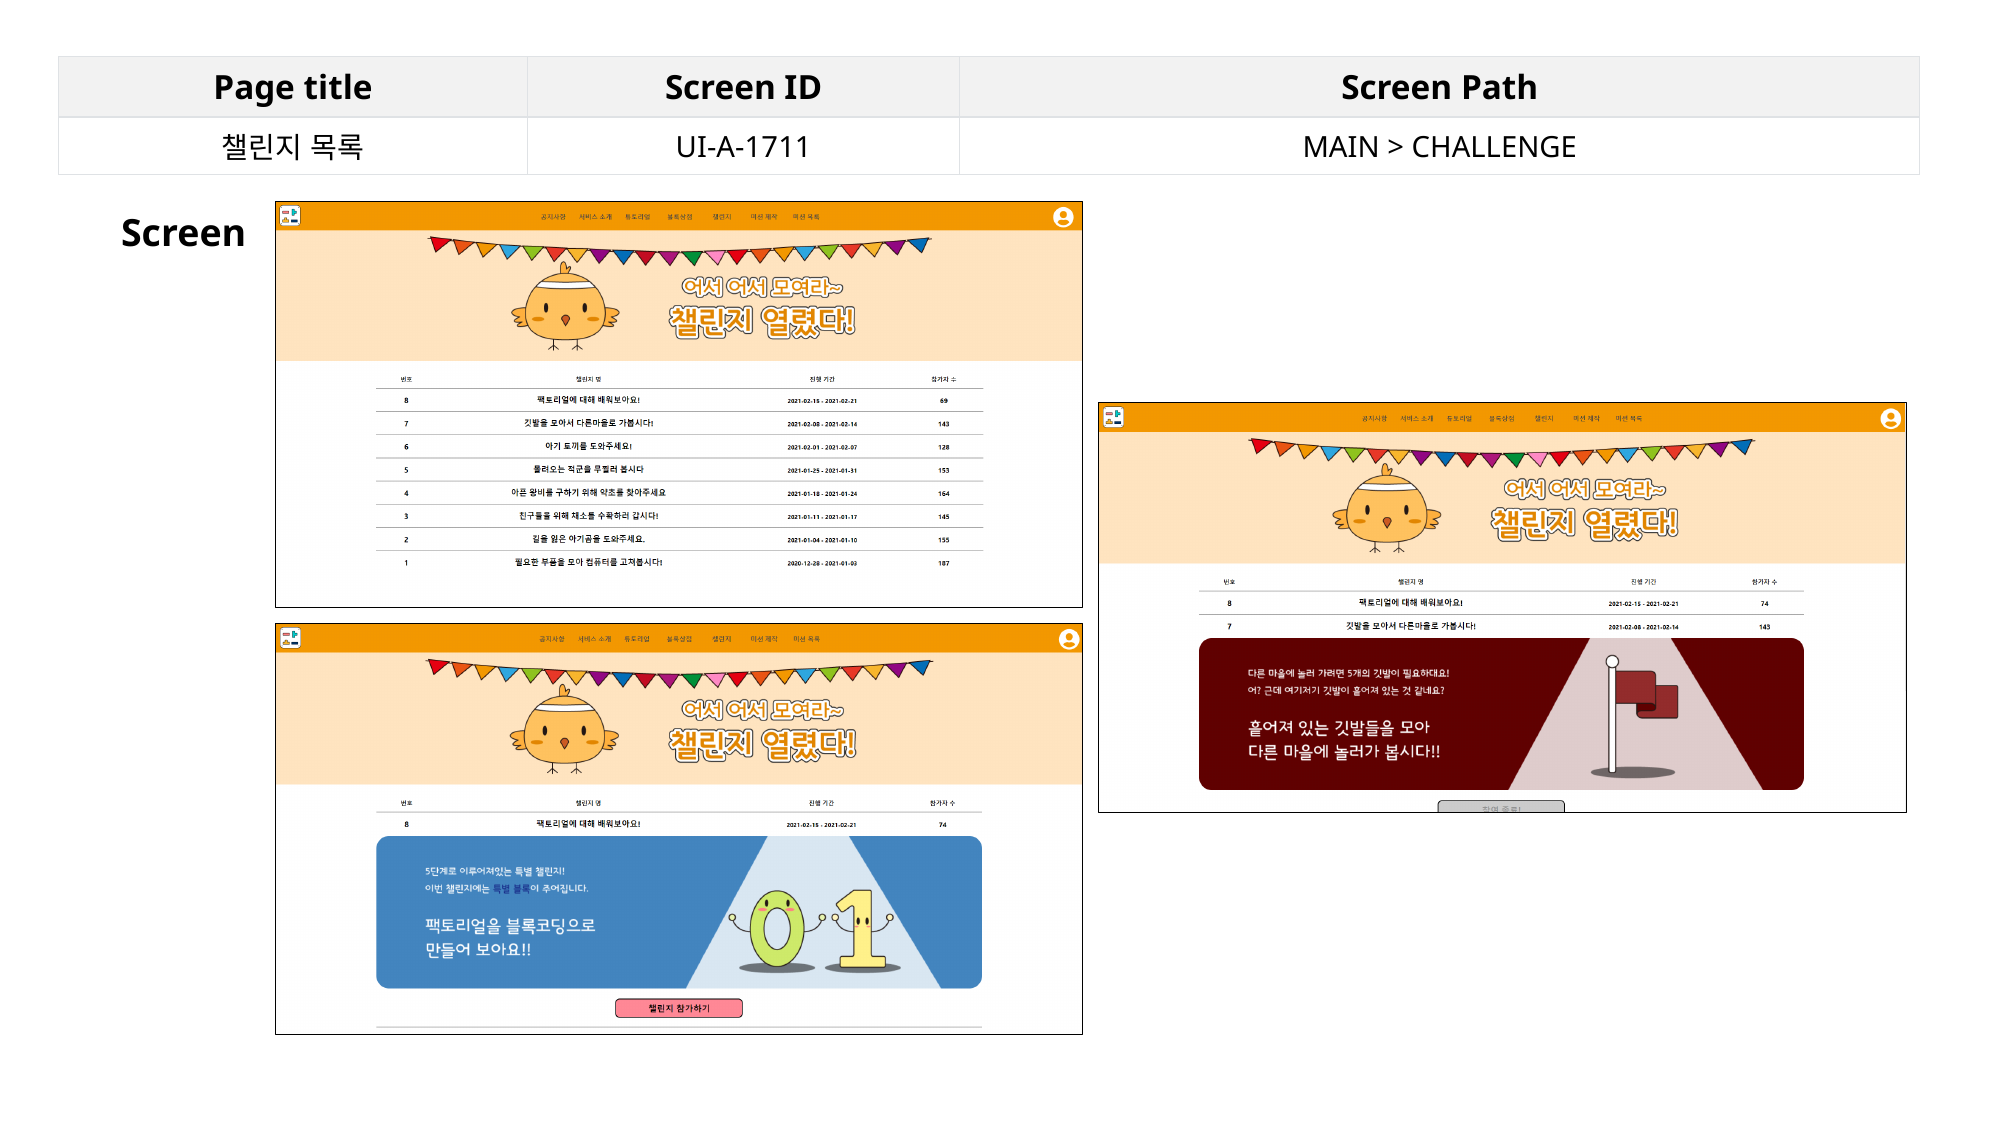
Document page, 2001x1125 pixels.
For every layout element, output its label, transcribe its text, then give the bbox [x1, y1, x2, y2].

picture [275, 623, 1083, 1035]
table_header Screen ID [528, 57, 959, 116]
text_box Screen [106, 201, 275, 261]
table_header Page title [59, 57, 527, 116]
picture [275, 201, 1083, 607]
table_cell UI-A-1711 [528, 118, 959, 174]
table_cell MAIN > CHALLENGE [960, 118, 1919, 174]
table_cell 챌린지 목록 [59, 118, 527, 174]
picture [1098, 402, 1906, 812]
table_header Screen Path [960, 57, 1919, 116]
